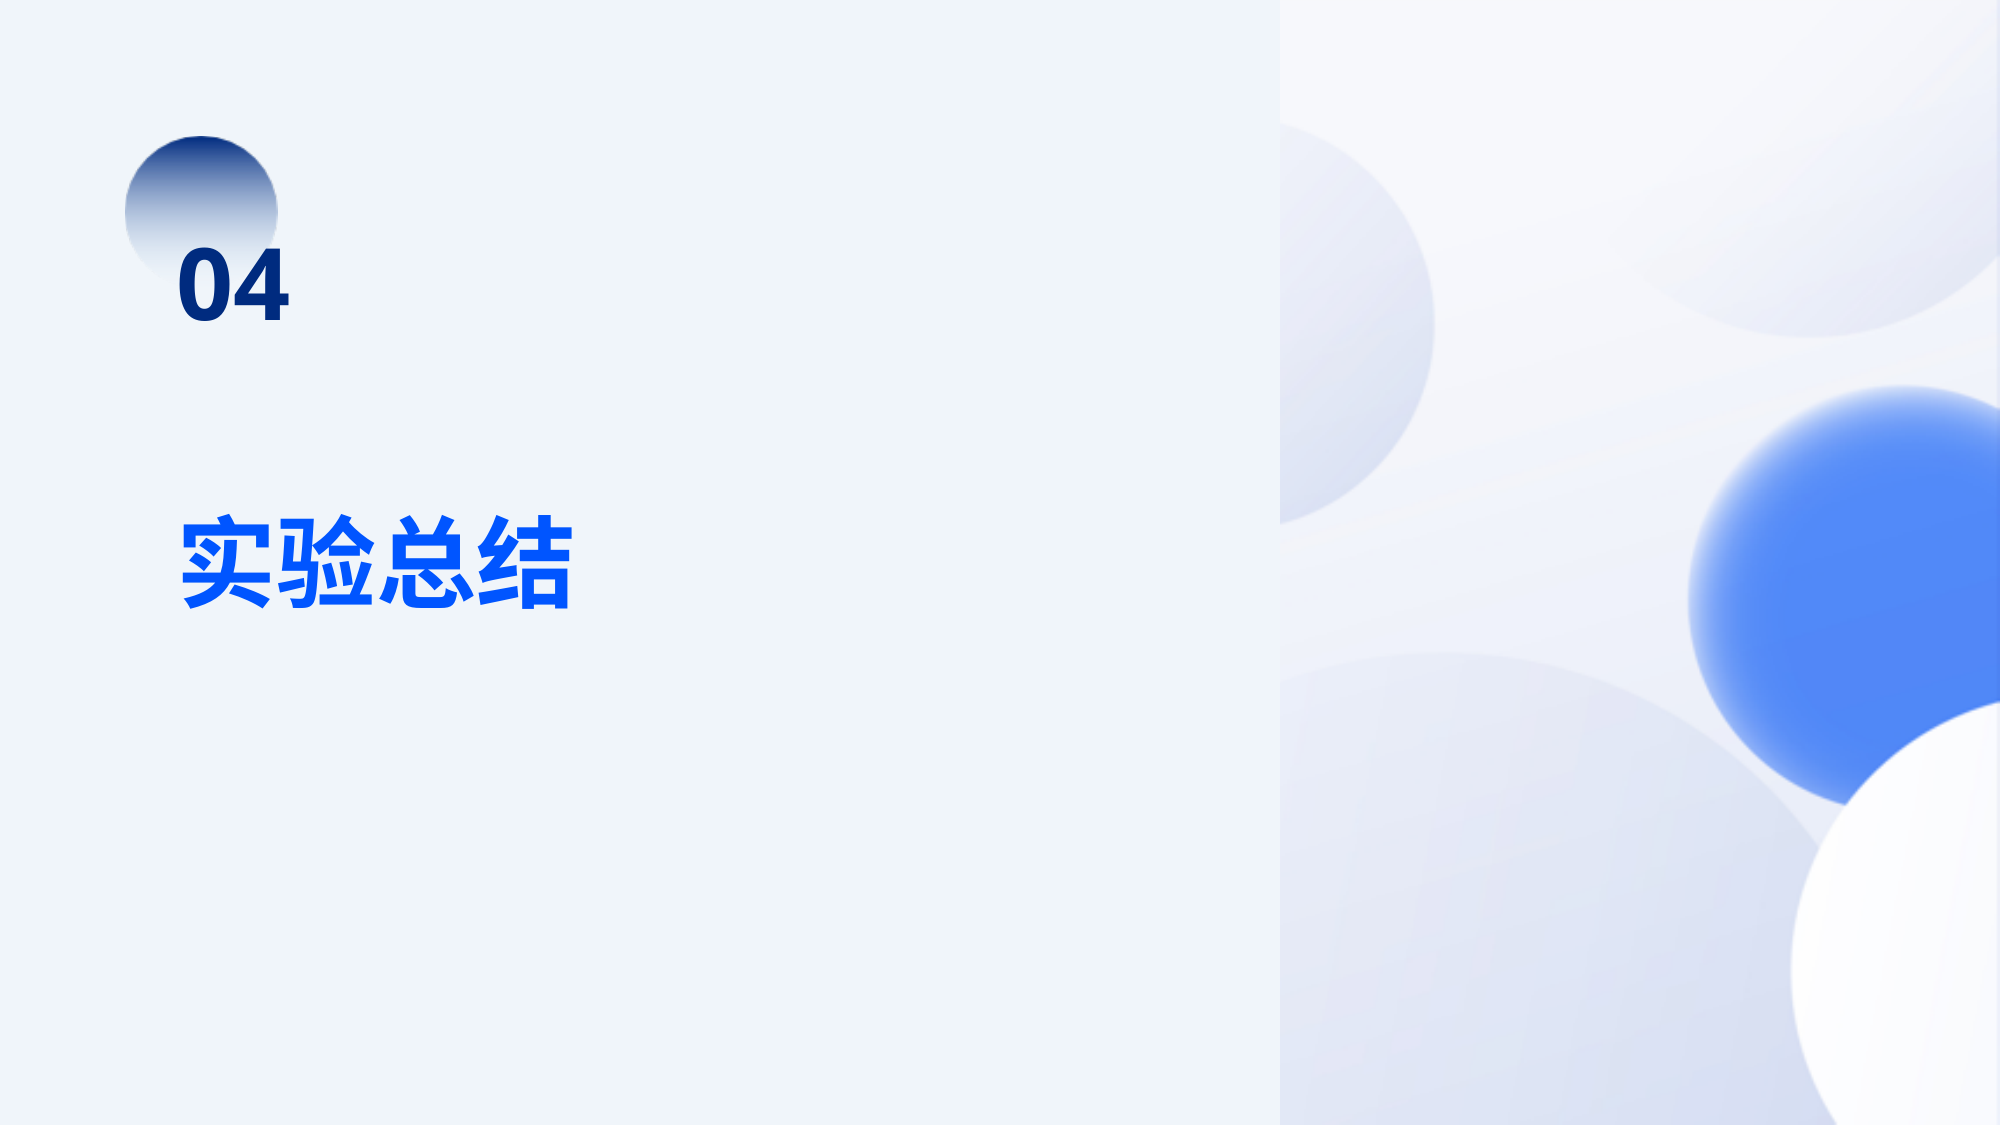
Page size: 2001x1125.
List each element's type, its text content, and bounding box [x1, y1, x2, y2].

picture [125, 136, 278, 289]
text_box 04 [160, 151, 1111, 350]
picture [1279, 0, 2000, 1125]
text_box 实验总结 [160, 431, 1111, 629]
